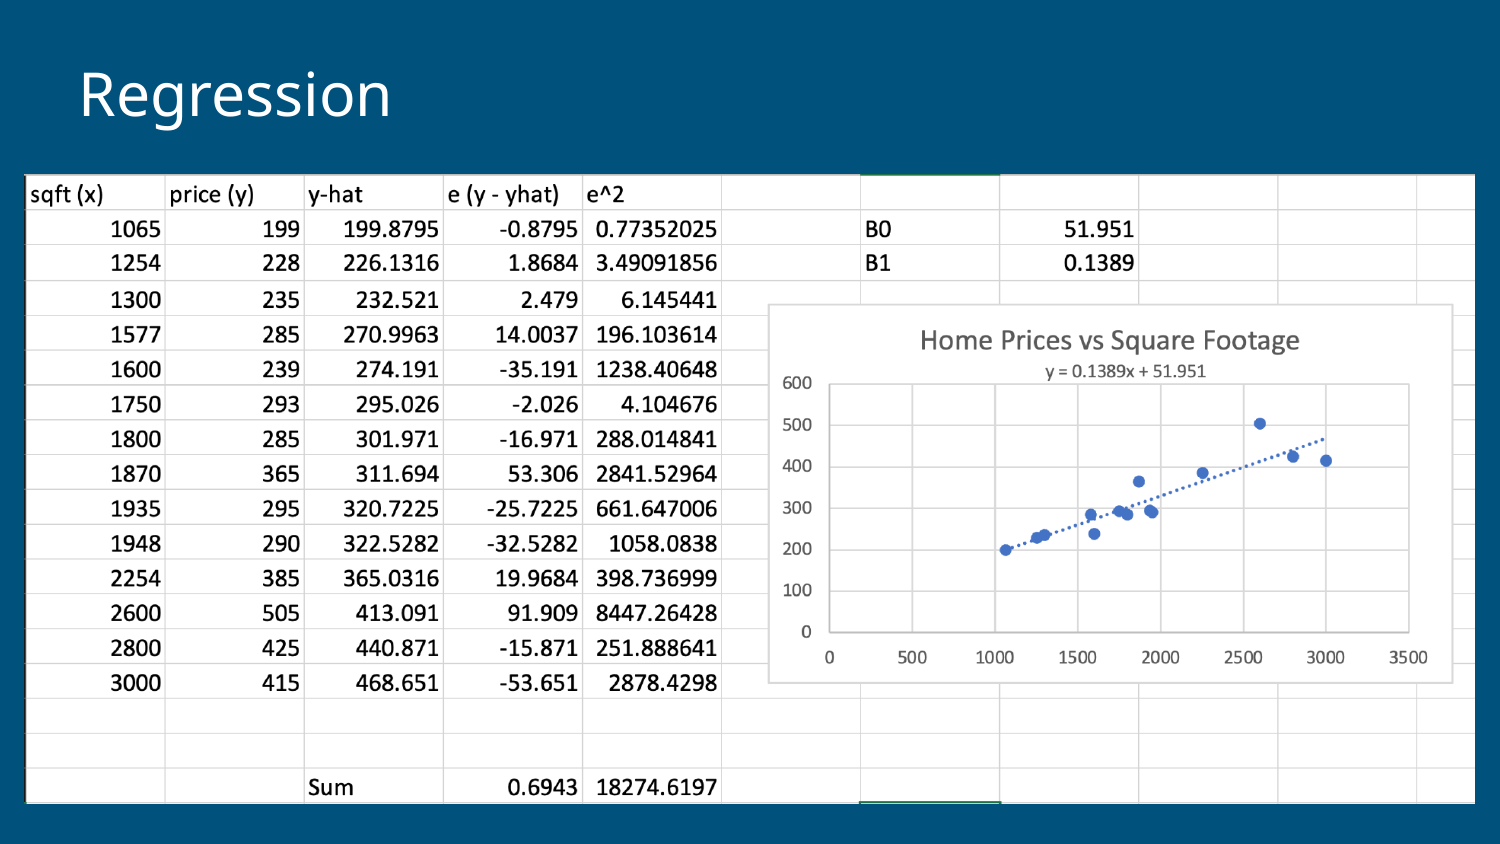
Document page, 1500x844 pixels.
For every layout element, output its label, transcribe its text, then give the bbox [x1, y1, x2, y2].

picture [25, 175, 1474, 803]
title Regression [63, 37, 1437, 150]
